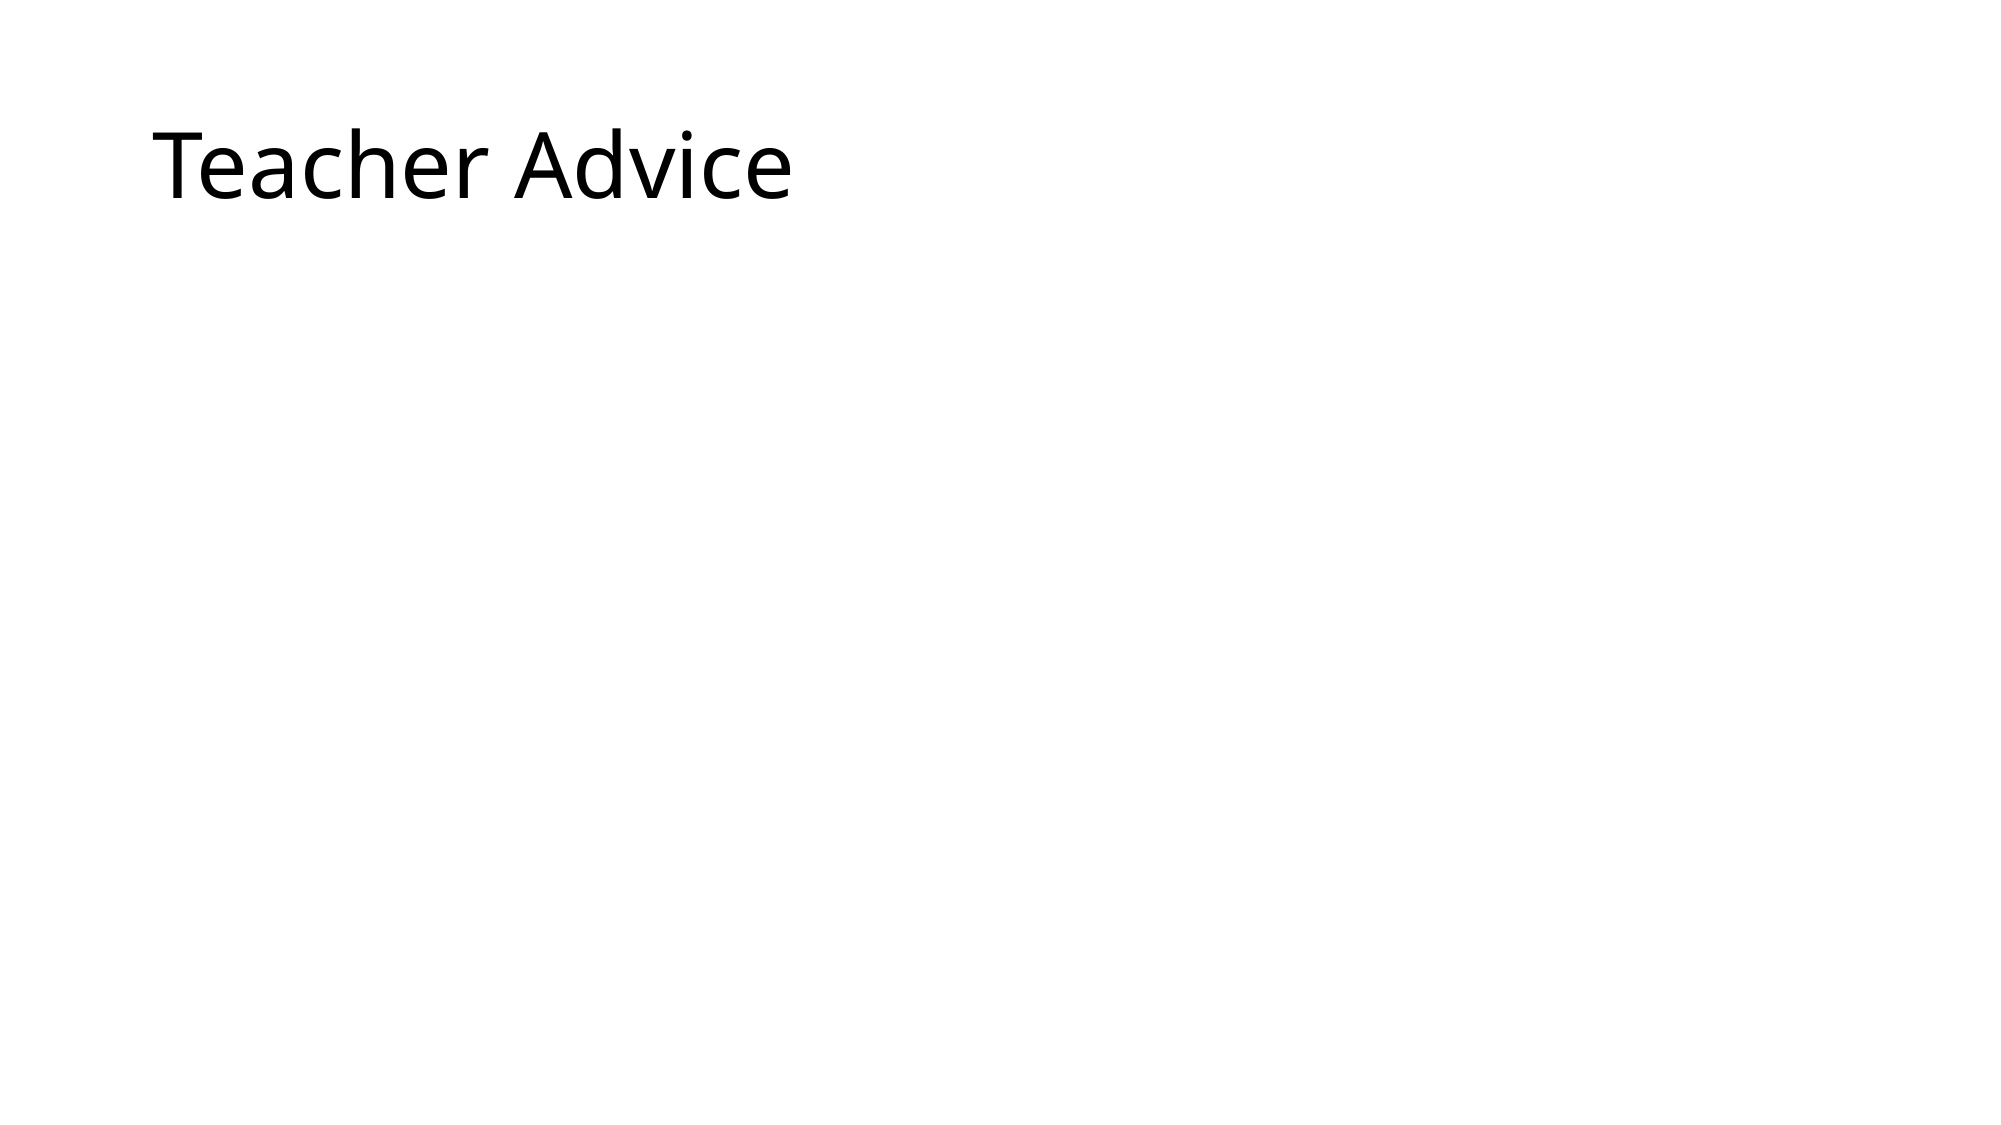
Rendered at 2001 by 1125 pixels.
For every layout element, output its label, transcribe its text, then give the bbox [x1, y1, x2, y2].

title Teacher Advice [137, 59, 1863, 278]
